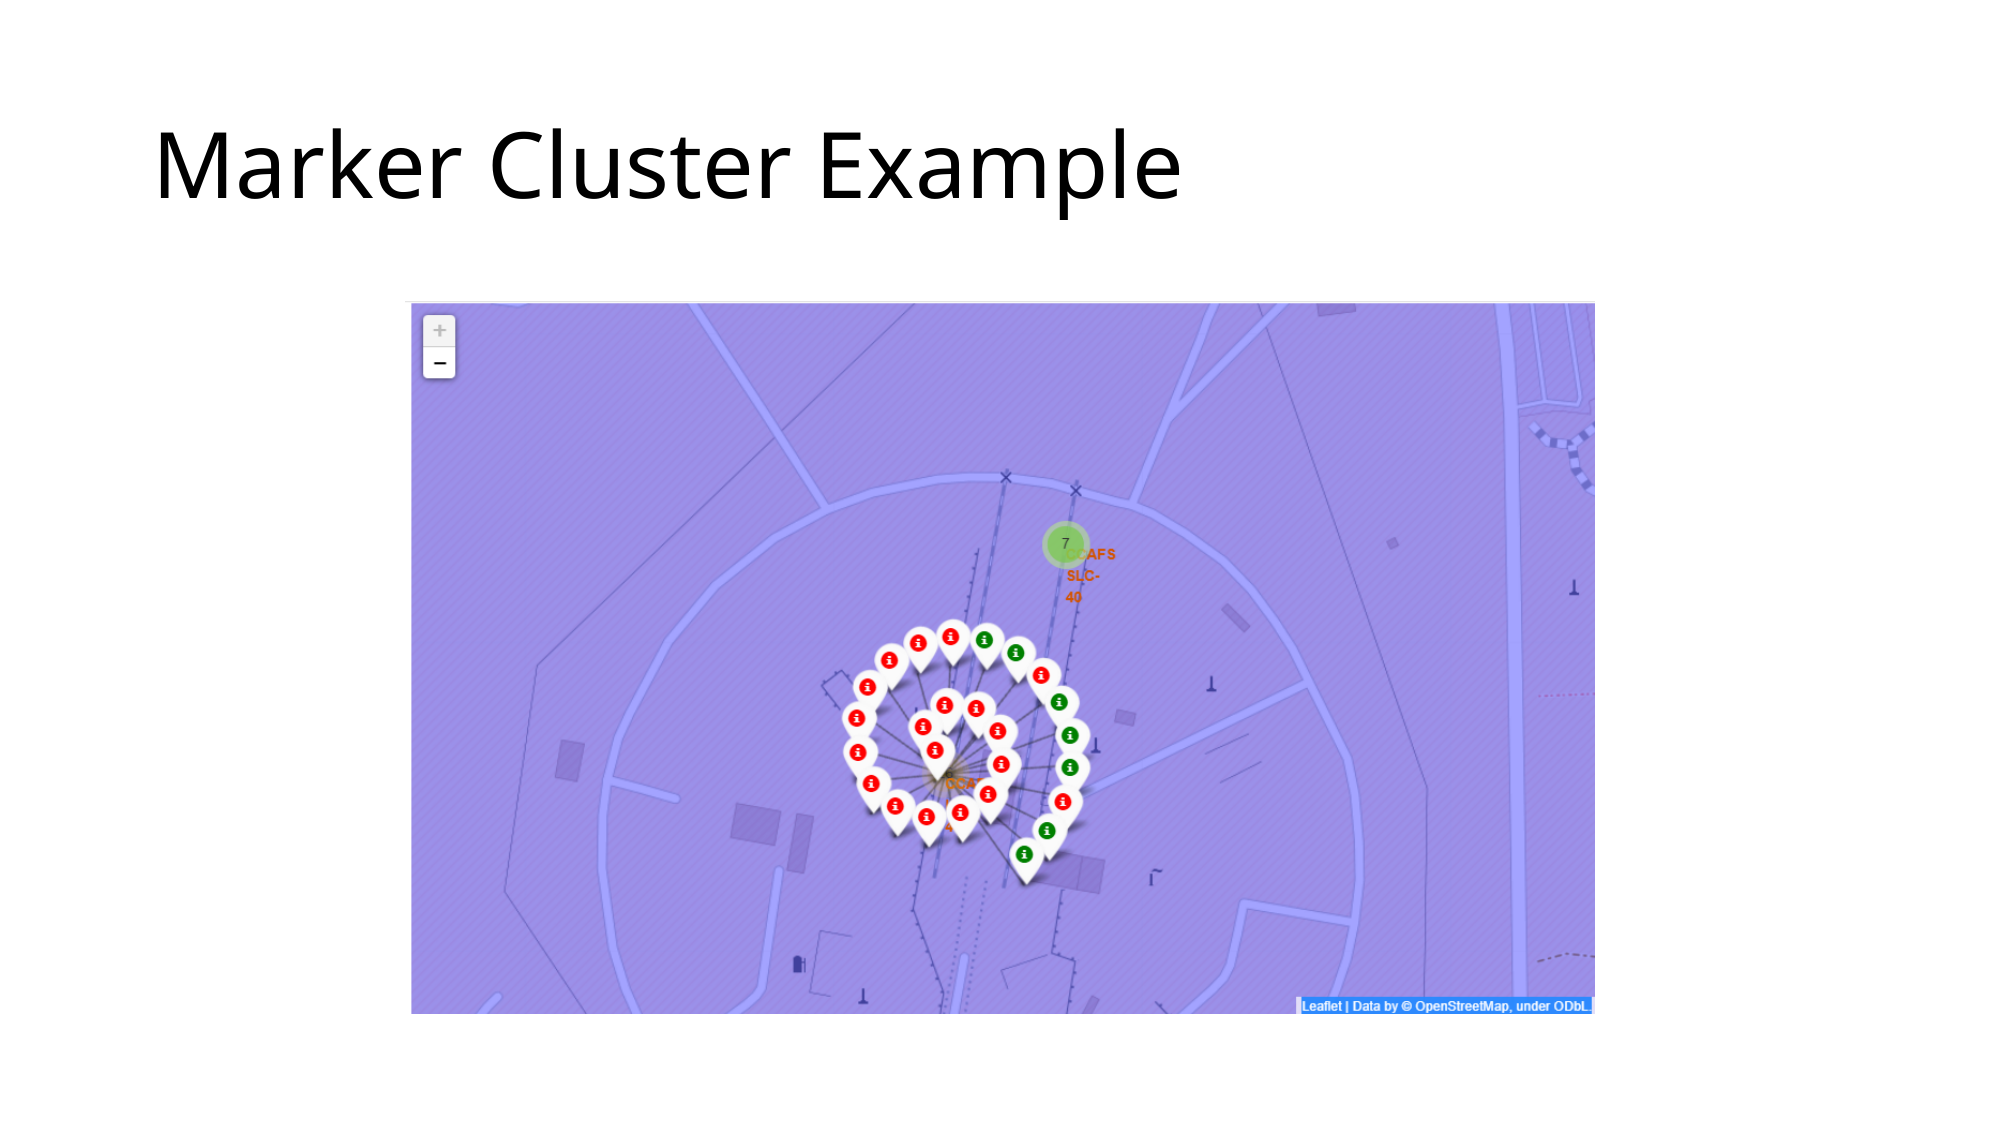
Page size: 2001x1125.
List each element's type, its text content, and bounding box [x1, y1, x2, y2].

title Marker Cluster Example [137, 59, 1863, 278]
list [405, 299, 1595, 1014]
